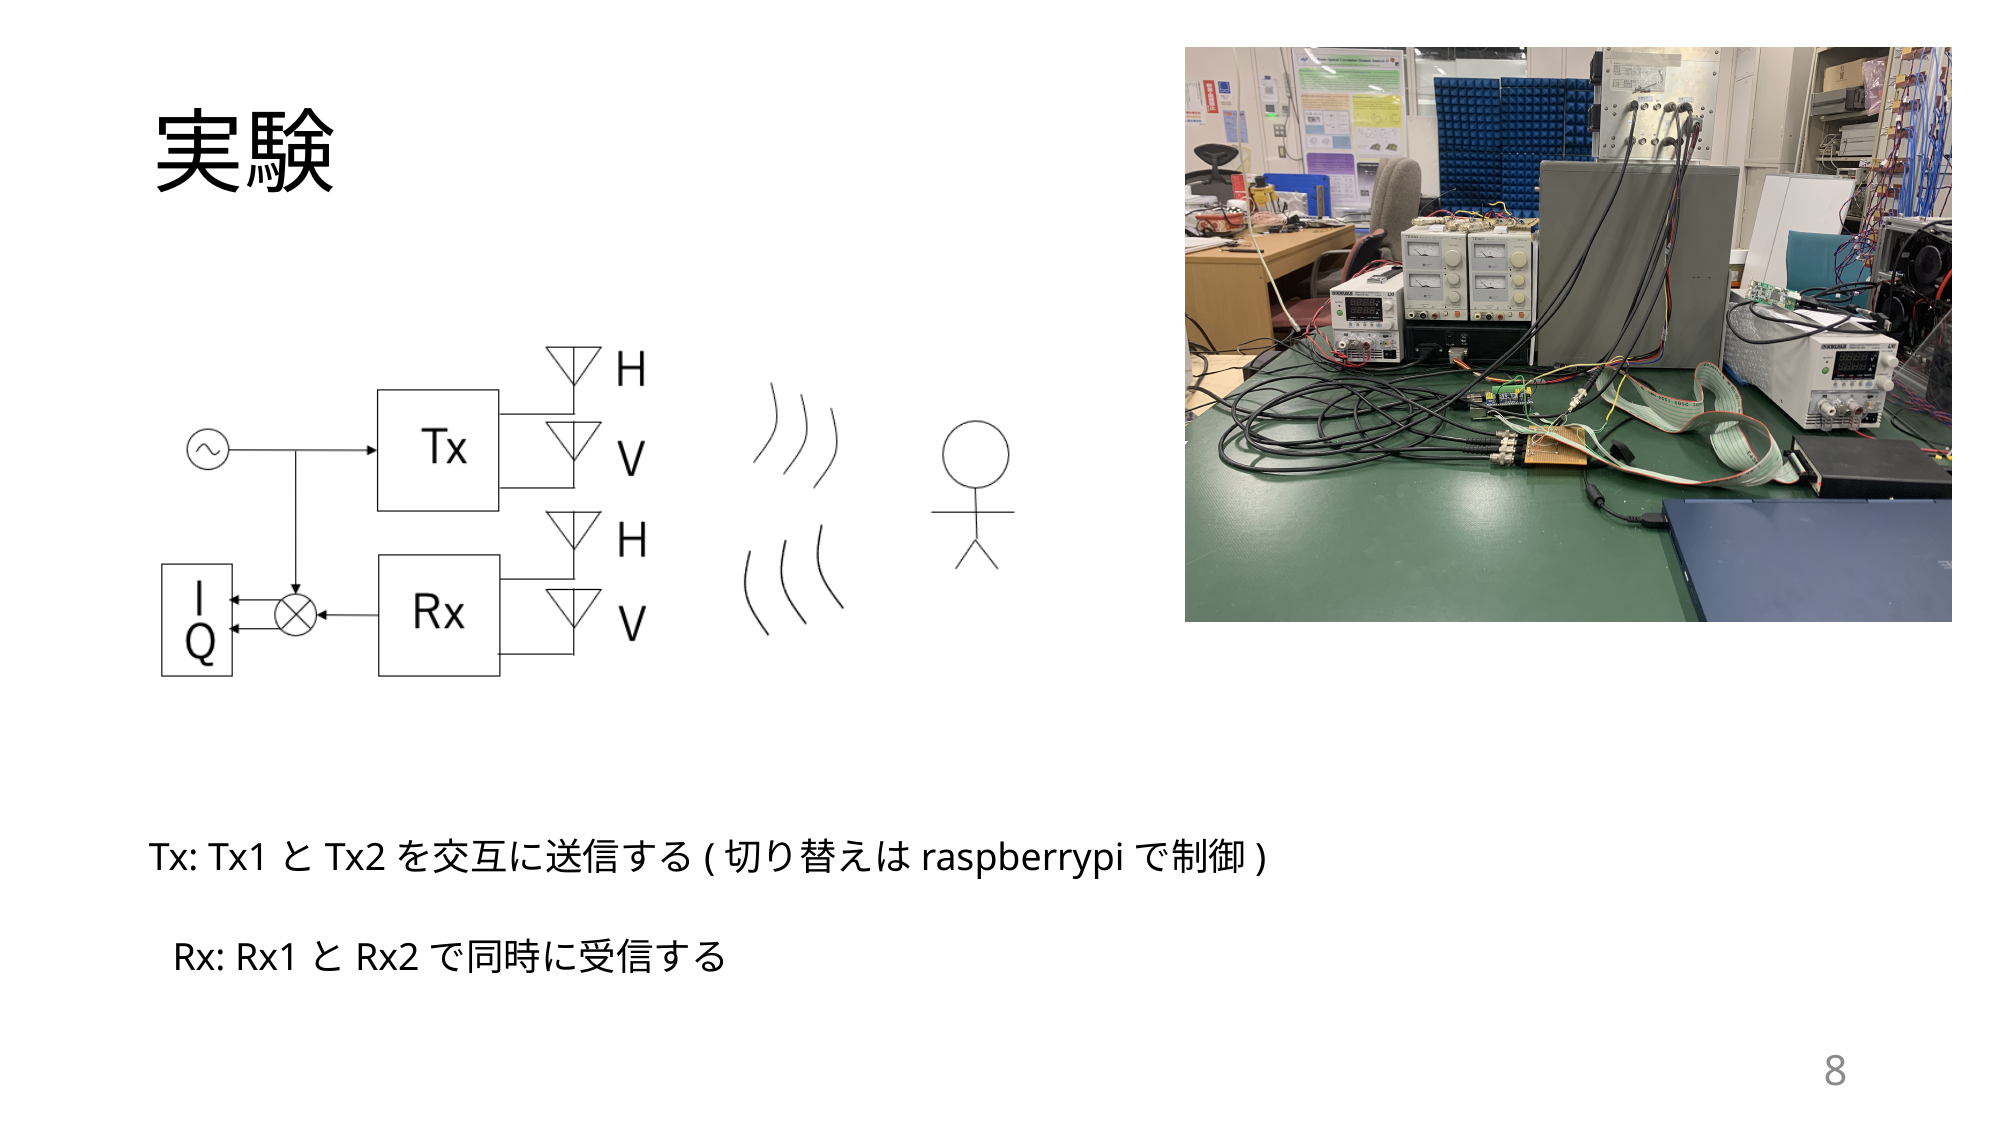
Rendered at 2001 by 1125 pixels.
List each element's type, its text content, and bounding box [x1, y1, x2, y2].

text_box Rx: Rx1とRx2で同時に受信する [157, 926, 744, 986]
text_box Tx: Tx1とTx2を交互に送信する(切り替えはraspberrypiで制御) [133, 825, 1282, 886]
title 実験 [137, 47, 1185, 265]
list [129, 259, 1044, 709]
picture [1185, 47, 1952, 622]
slide_number 8 [1412, 1042, 1863, 1103]
